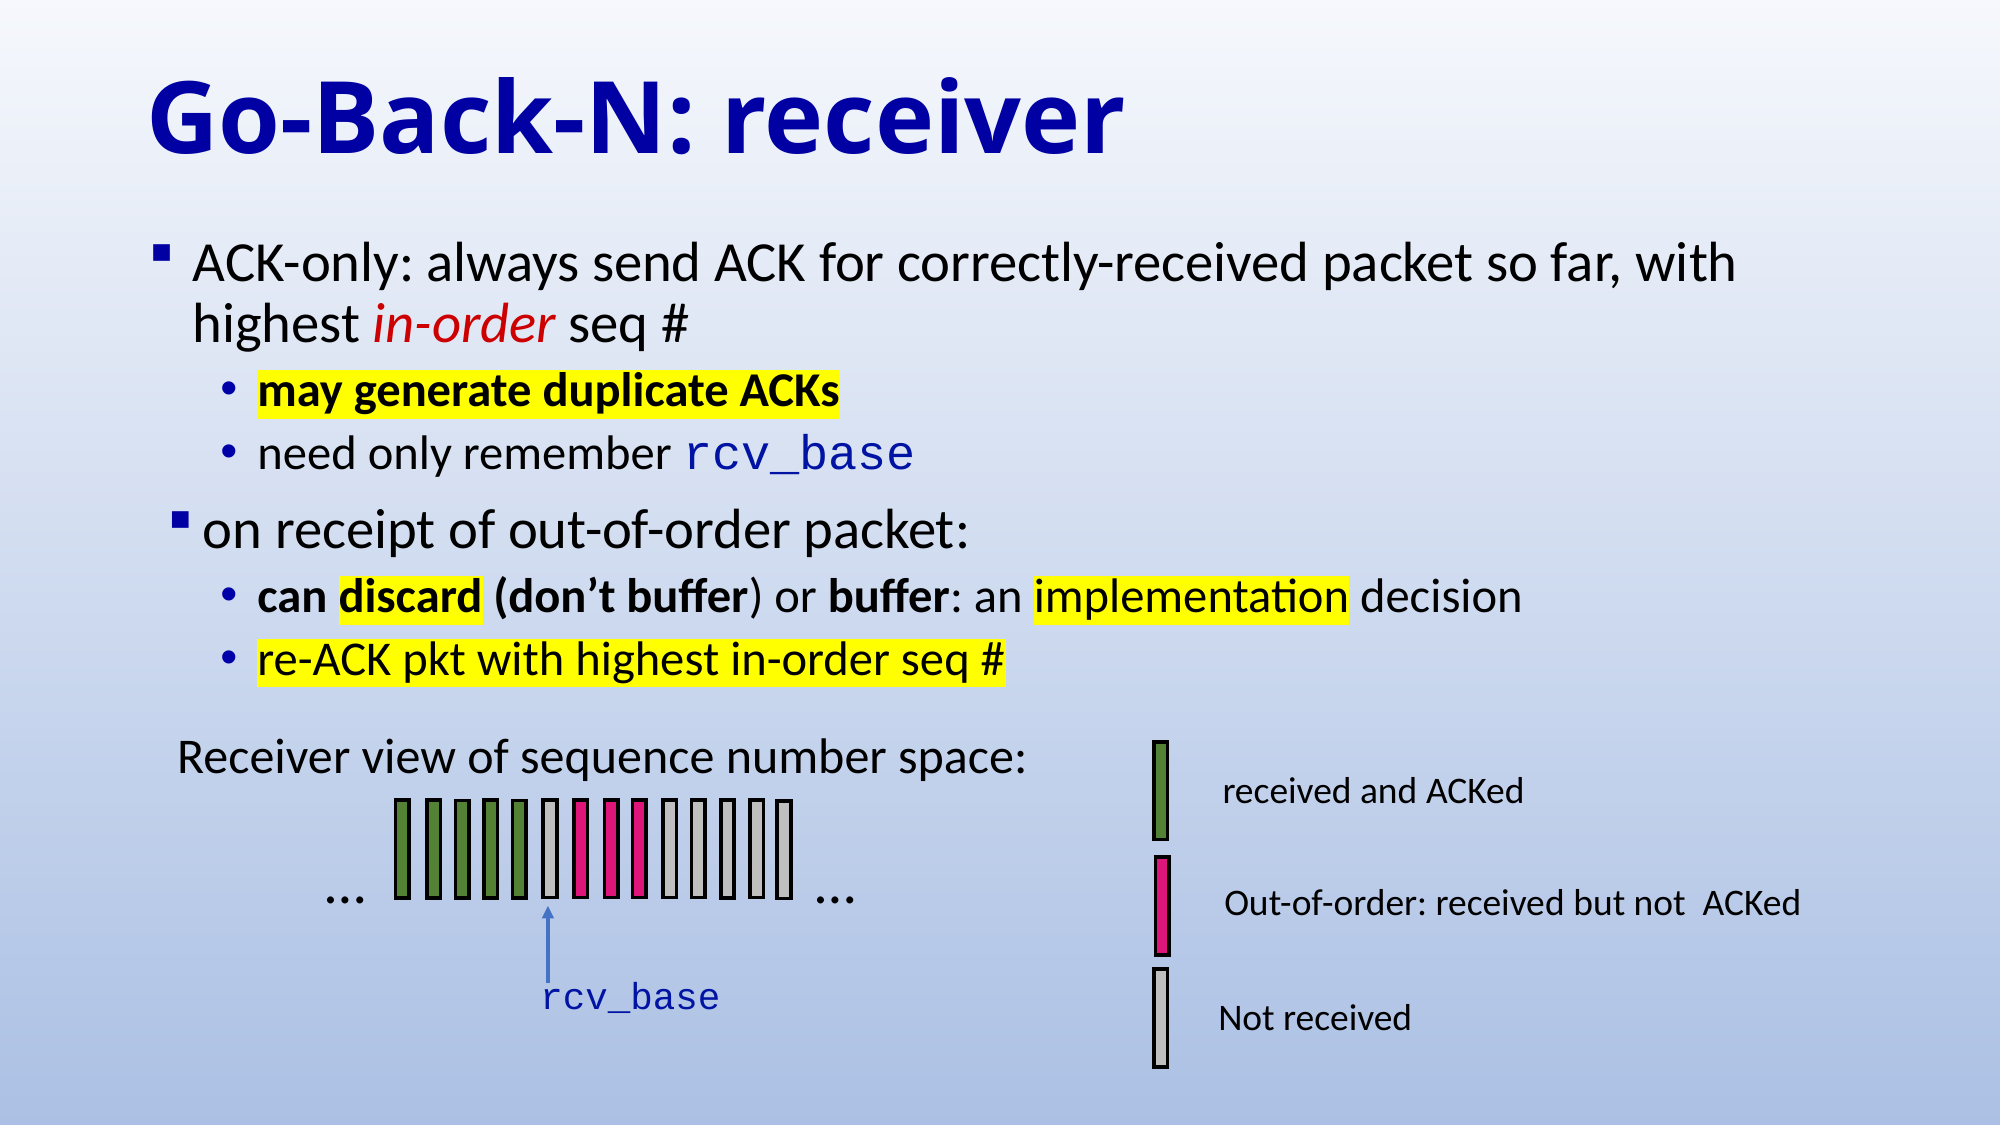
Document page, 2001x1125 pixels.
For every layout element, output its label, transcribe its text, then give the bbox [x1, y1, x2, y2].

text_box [158, 716, 1821, 1067]
title Go-Back-N: receiver [131, 47, 1952, 195]
text_box ACK-only: always send ACK for correctly-received packet so far, with highest in-order seq # may generate duplicate ACKs need only remember rcv_base on receipt of out-of-order packet: can discard (don’t buffer) or buffer: an implementation decision re-ACK pkt with highest in-order seq # [131, 225, 1825, 694]
